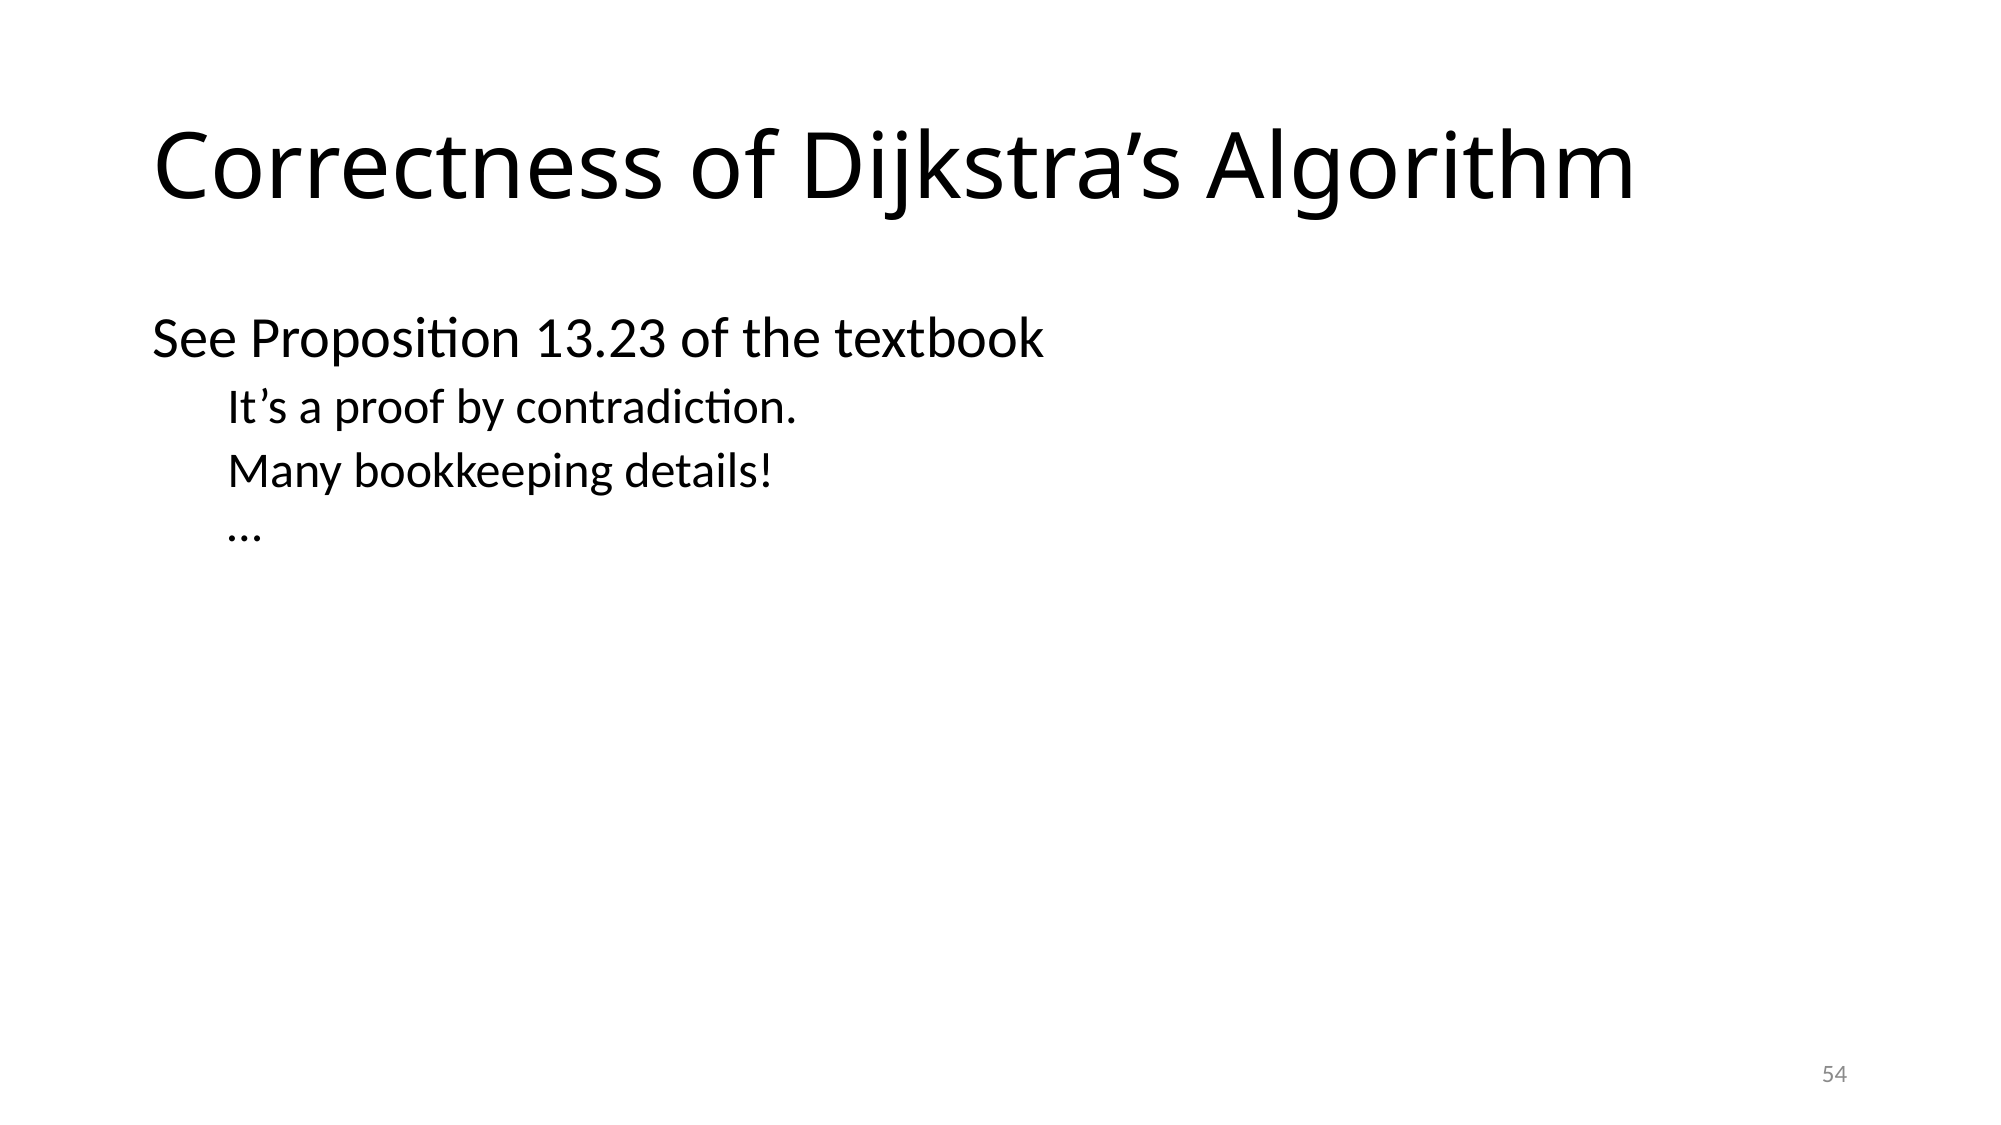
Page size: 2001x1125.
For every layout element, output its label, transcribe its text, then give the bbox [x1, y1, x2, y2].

slide_number 54 [1412, 1042, 1863, 1103]
list See Proposition 13.23 of the textbook It’s a proof by contradiction. Many bookkeeping details! … [137, 299, 1863, 1014]
title Correctness of Dijkstra’s Algorithm [137, 59, 1863, 278]
